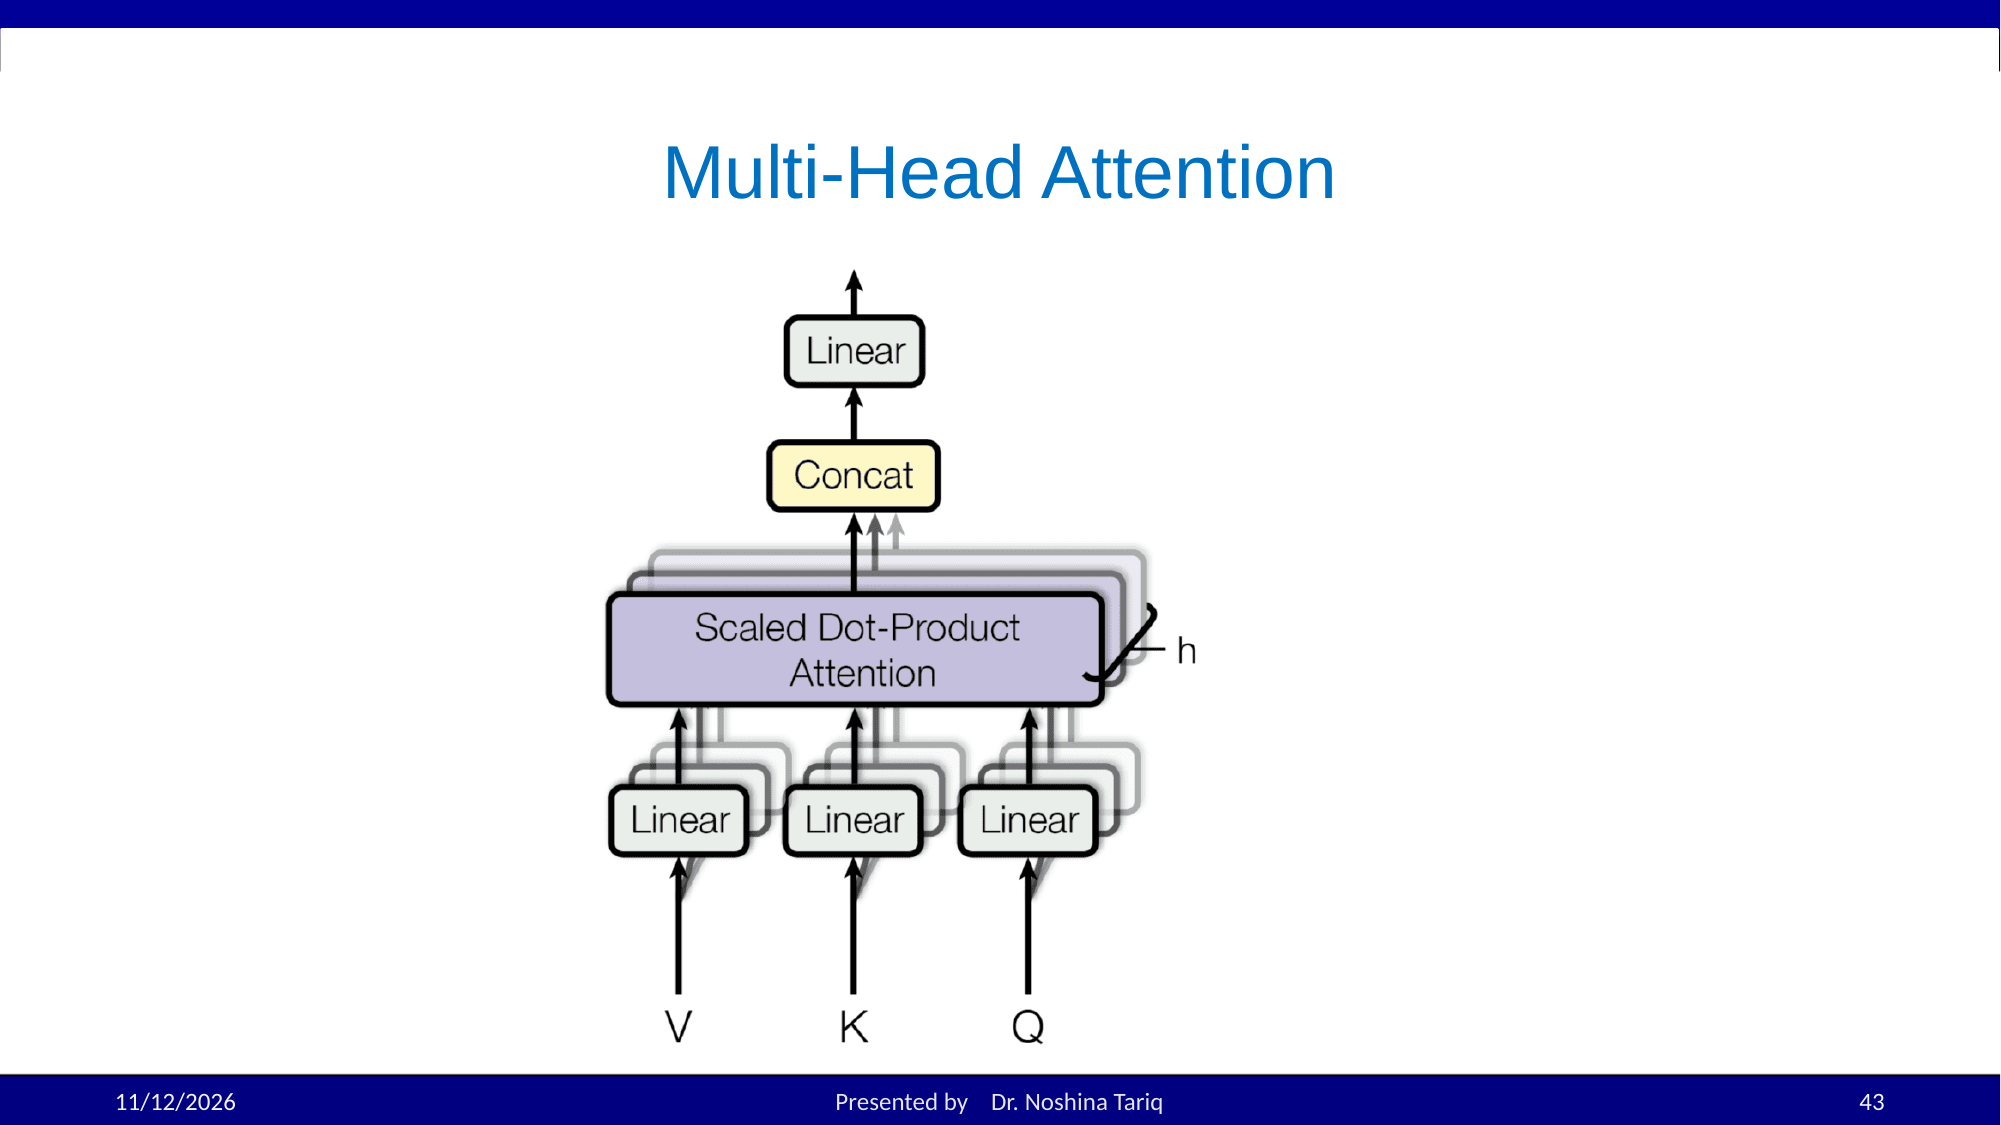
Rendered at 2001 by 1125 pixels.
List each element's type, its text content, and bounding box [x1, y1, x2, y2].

slide_number 43 [1433, 1062, 1900, 1125]
picture [0, 0, 2001, 1125]
title Multi-Head Attention [99, 99, 1900, 238]
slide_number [99, 1062, 567, 1125]
footer Presented by Dr. Noshina Tariq [683, 1062, 1317, 1125]
